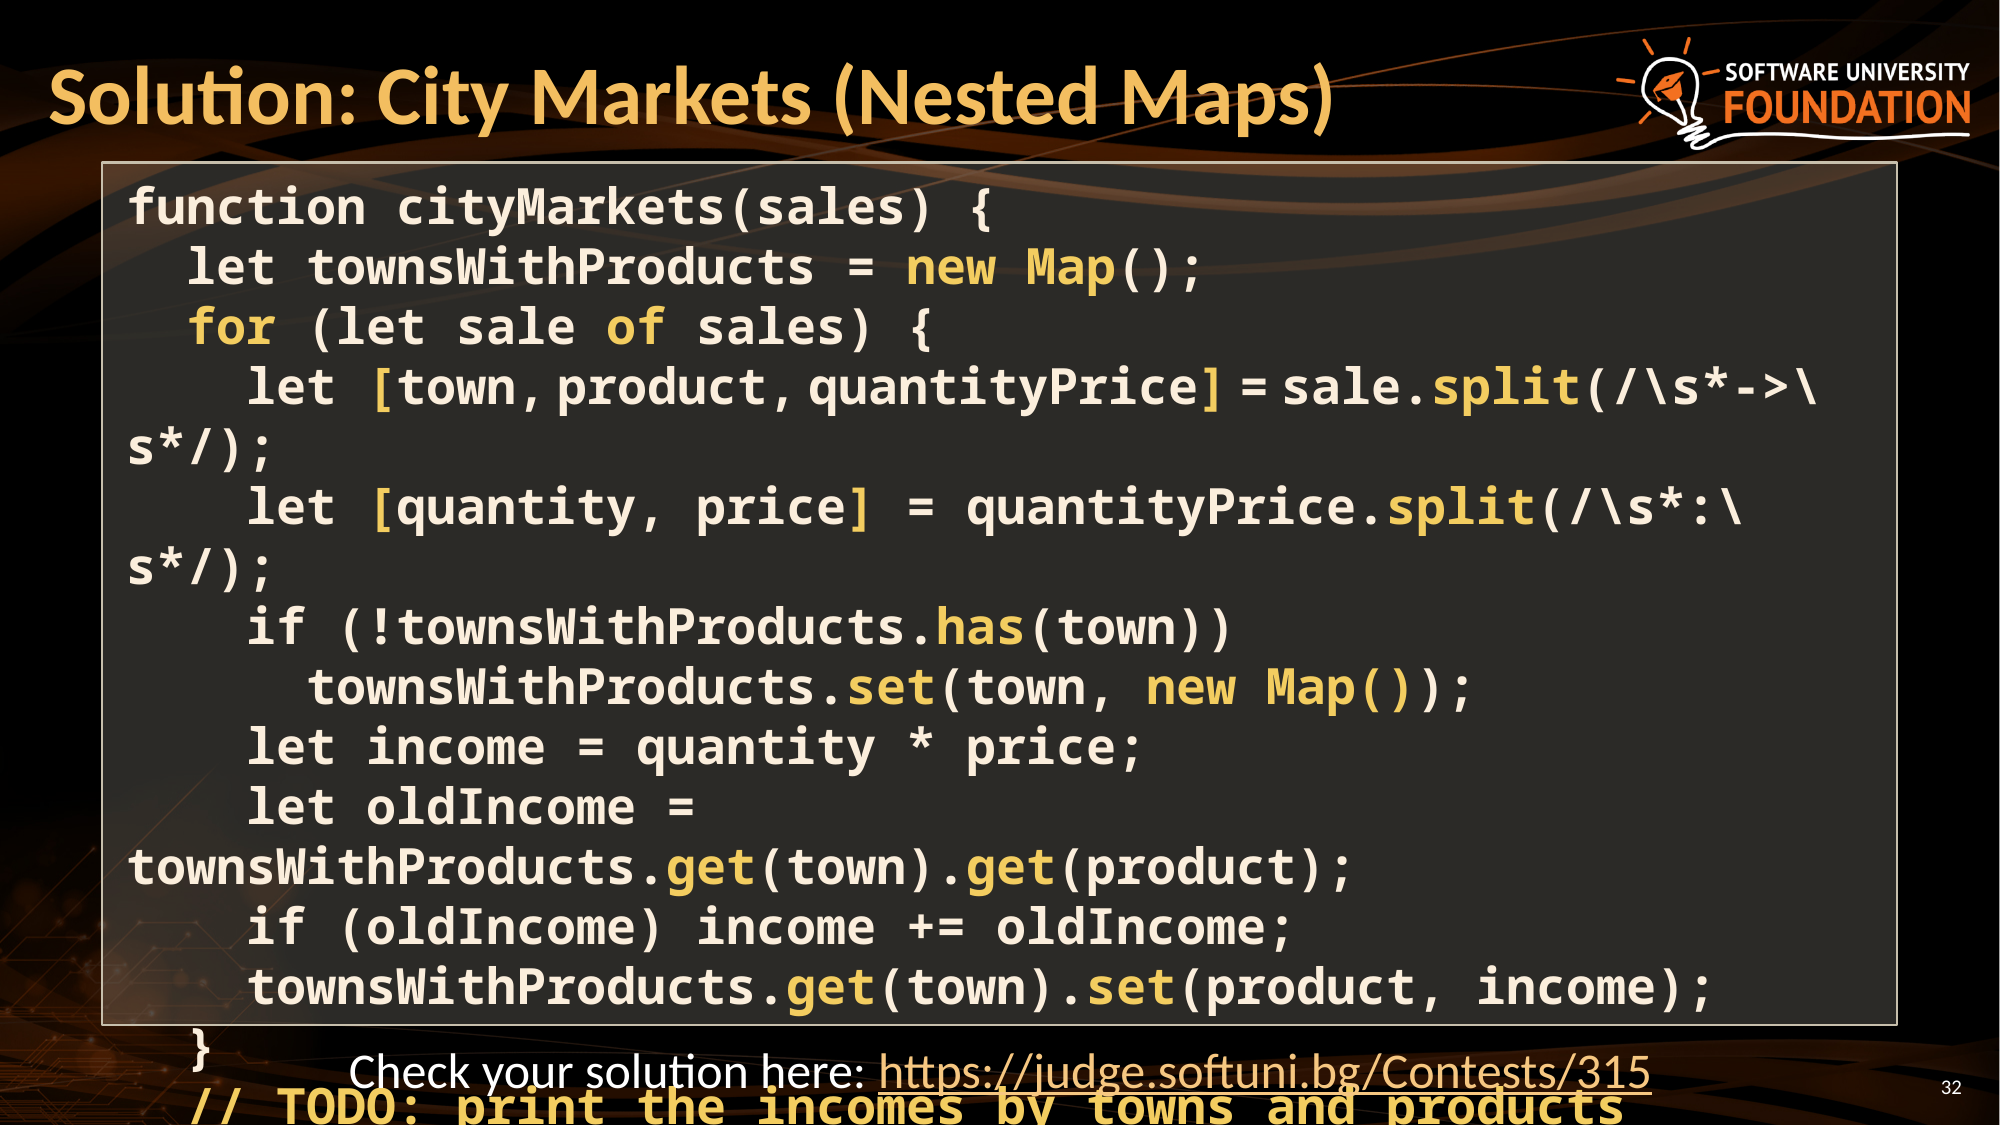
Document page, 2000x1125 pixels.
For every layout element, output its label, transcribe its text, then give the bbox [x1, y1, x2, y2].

text_box Check your solution here: https://judge.softuni.bg/Contests/315 [238, 1031, 1763, 1107]
title Solution: City Markets (Nested Maps) [30, 6, 1602, 189]
text_box function cityMarkets(sales) { let townsWithProducts = new Map(); for (let sale of sales) { let [town, product, quantityPrice] = sale.split(/\s*->\s*/); let [quantity, price] = quantityPrice.split(/\s*:\s*/); if (!townsWithProducts.has(town)) townsWithProducts.set(town, new Map()); let income = quantity * price; let oldIncome = townsWithProducts.get(town).get(product); if (oldIncome) income += oldIncome; townsWithProducts.get(town).set(product, income); } // TODO: print the incomes by towns and products } [102, 162, 1898, 1025]
picture [0, 0, 2000, 1125]
slide_number 32 [1897, 1070, 1968, 1103]
